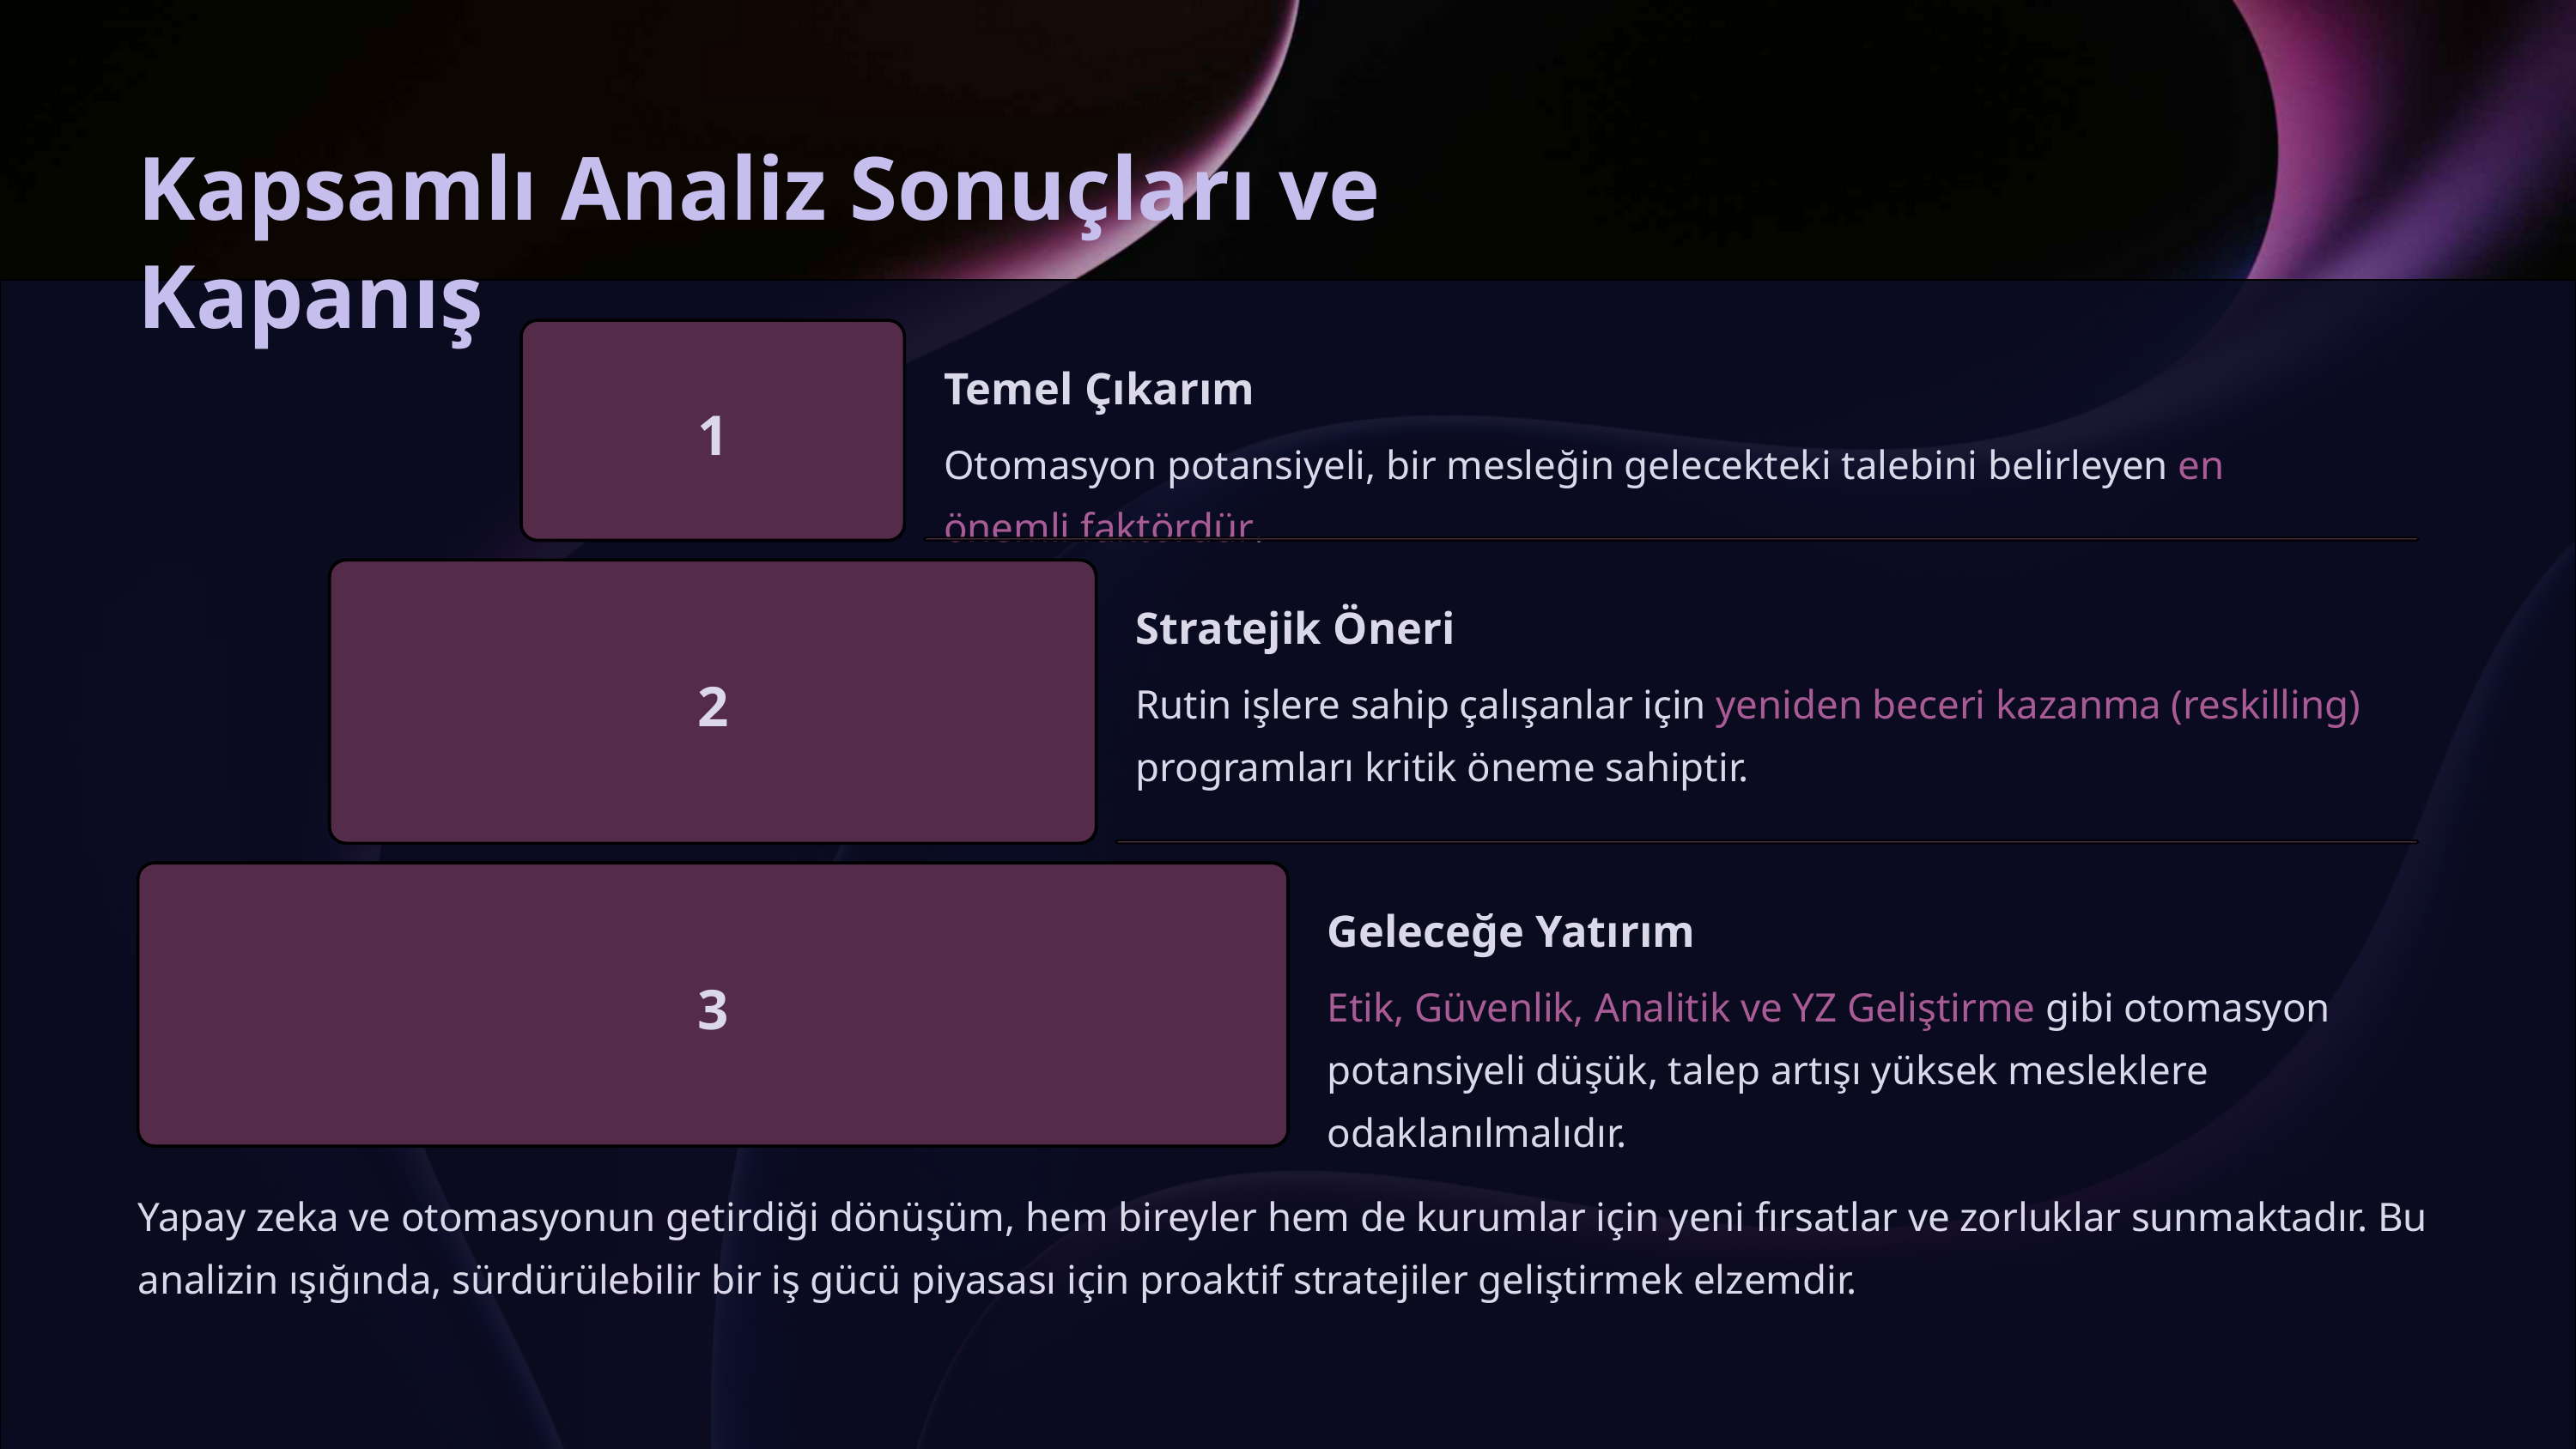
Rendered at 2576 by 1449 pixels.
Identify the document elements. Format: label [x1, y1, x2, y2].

text_box [1115, 840, 2419, 844]
text_box [924, 537, 2419, 541]
text_box [0, 0, 2576, 278]
text_box [519, 319, 906, 542]
text_box [328, 559, 1097, 845]
text_box [137, 862, 1290, 1148]
text_box [0, 280, 2576, 1449]
